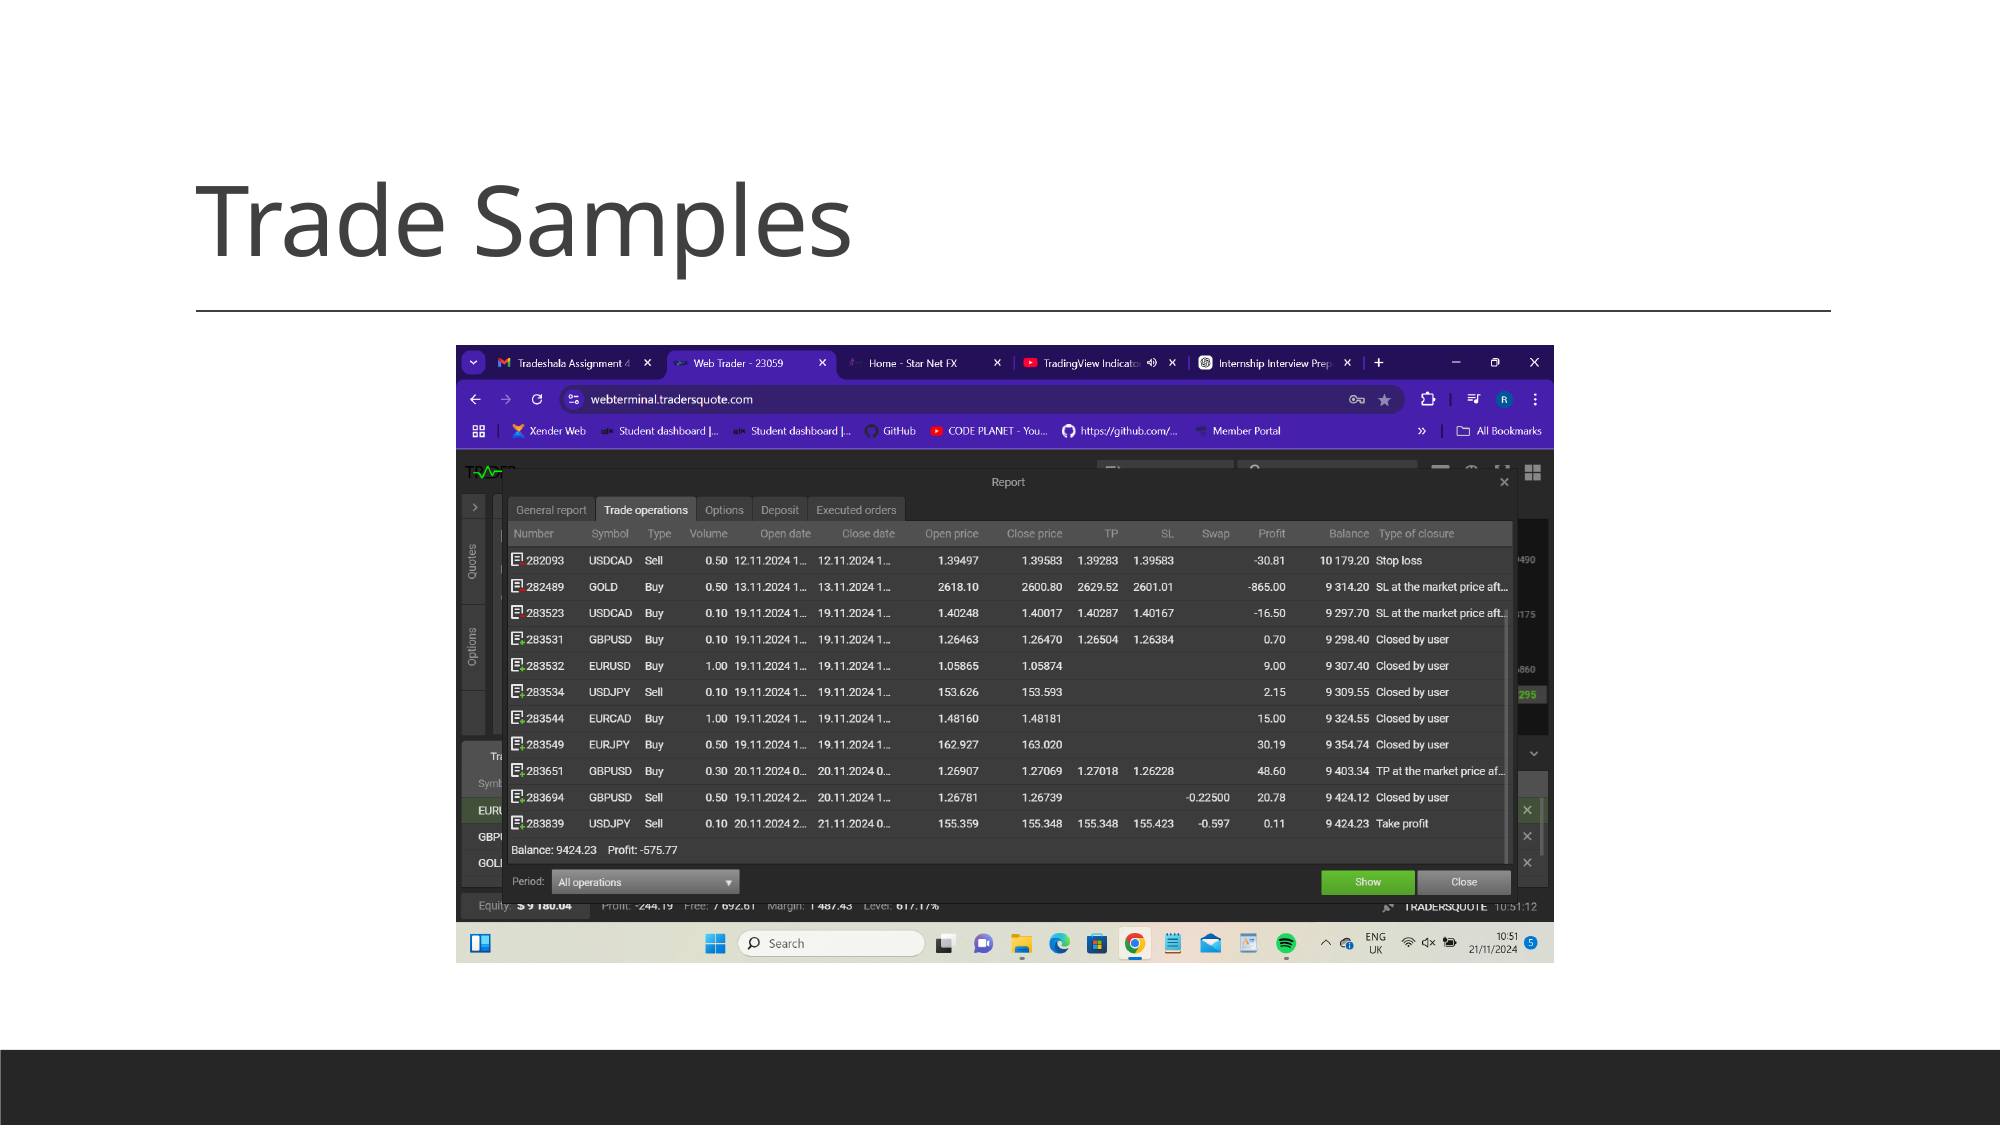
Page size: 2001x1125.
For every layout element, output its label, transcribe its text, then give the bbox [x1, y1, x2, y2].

title Trade Samples [180, 47, 1830, 285]
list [455, 345, 1554, 964]
